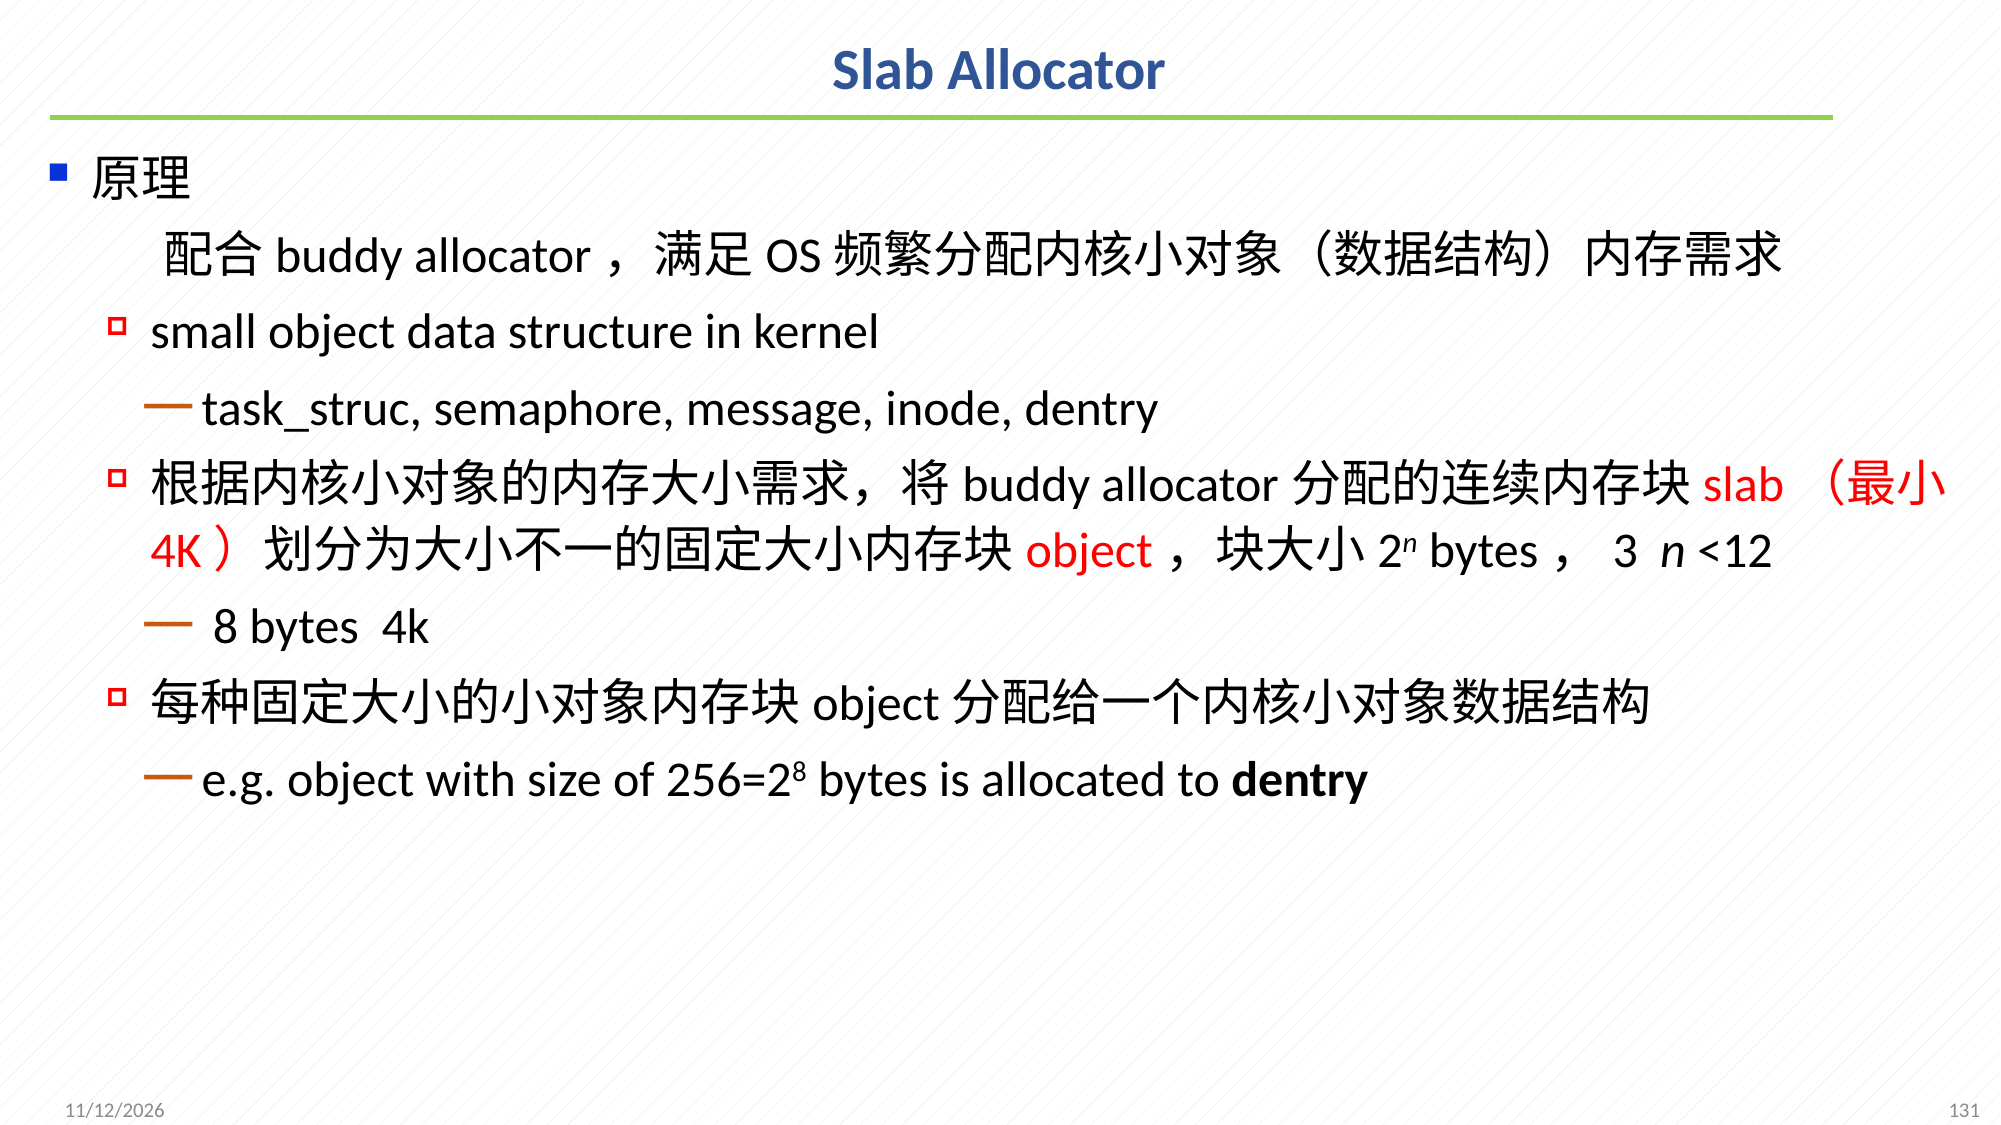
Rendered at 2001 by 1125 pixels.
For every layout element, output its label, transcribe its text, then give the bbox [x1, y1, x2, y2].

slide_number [49, 1079, 500, 1125]
title Slab Allocator [50, 13, 1949, 129]
slide_number 131 [1545, 1079, 1996, 1125]
